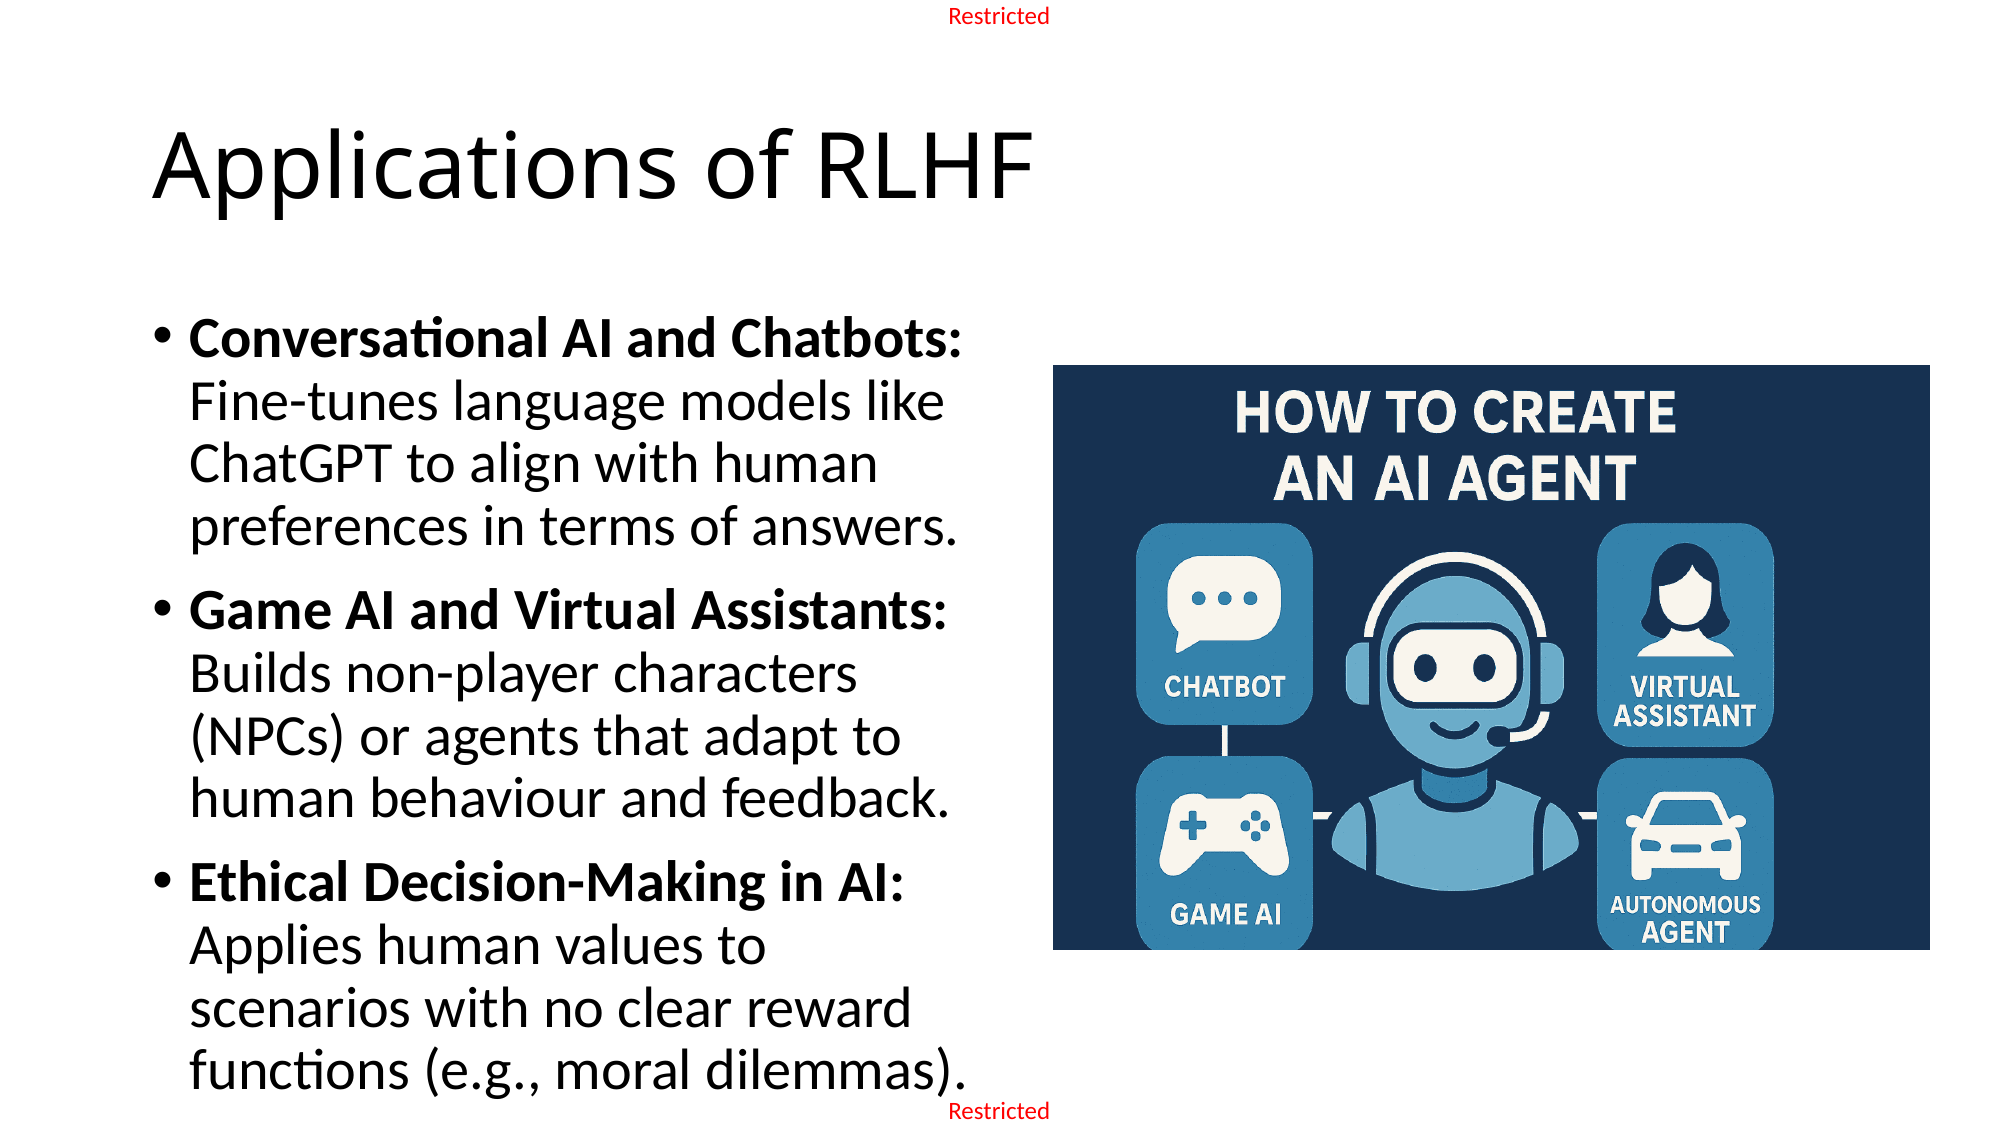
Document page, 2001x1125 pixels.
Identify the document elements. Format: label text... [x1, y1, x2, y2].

picture [1053, 365, 1930, 950]
title Applications of RLHF [137, 59, 1863, 278]
list Conversational AI and Chatbots: Fine-tunes language models like ChatGPT to align with human preferences in terms of answers. Game AI and Virtual Assistants: Builds non-player characters (NPCs) or agents that adapt to human behaviour and feedback. Ethical Decision-Making in AI: Applies human values to scenarios with no clear reward functions (e.g., moral dilemmas). [137, 299, 988, 1125]
